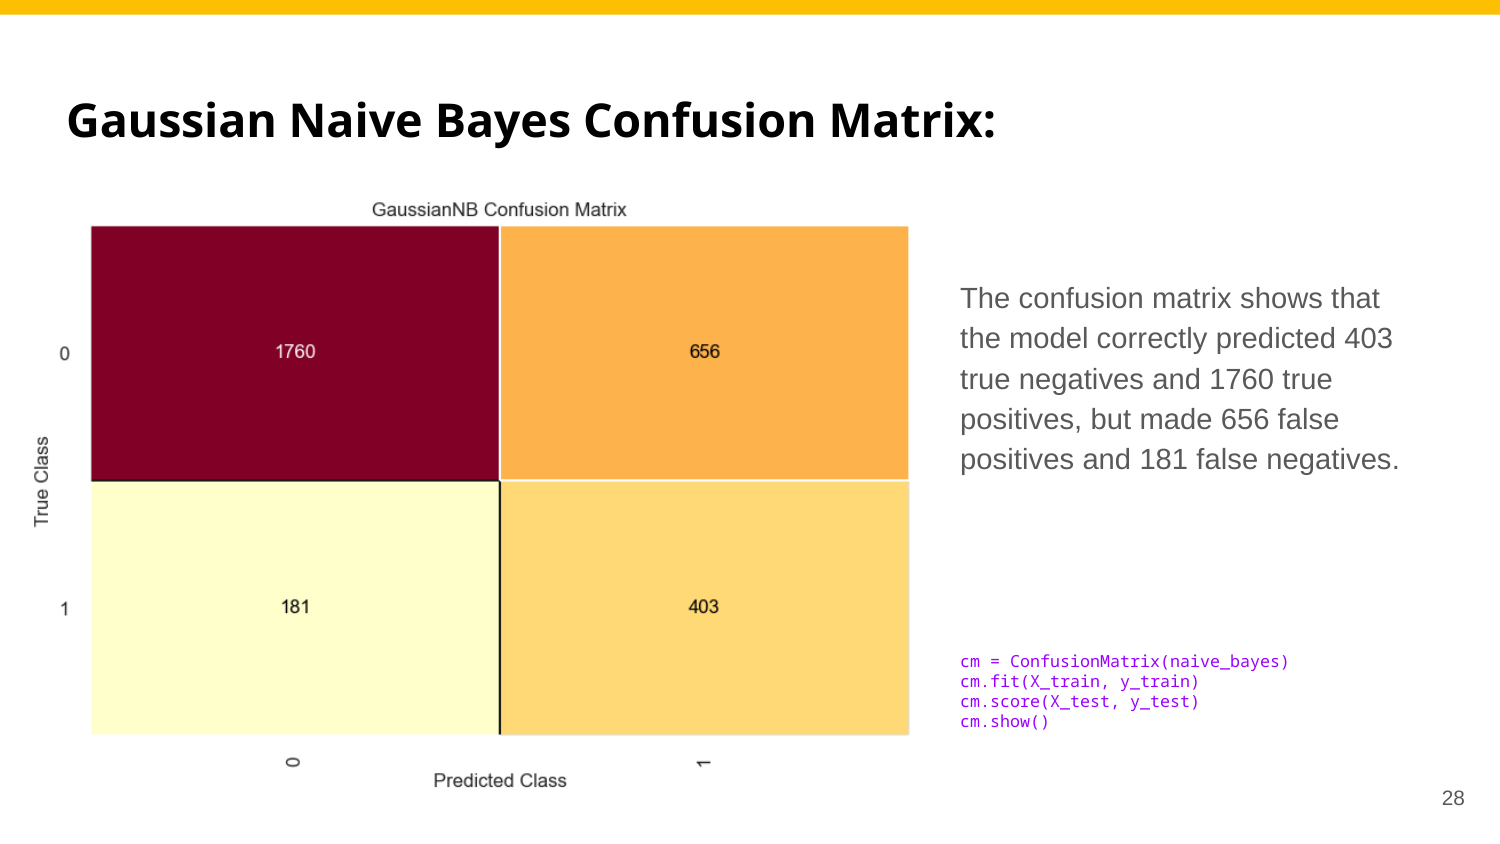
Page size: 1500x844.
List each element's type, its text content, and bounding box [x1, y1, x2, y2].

title Gaussian Naive Bayes Confusion Matrix: [51, 72, 1449, 167]
text_box cm = ConfusionMatrix(naive_bayes) cm.fit(X_train, y_train) cm.score(X_test, y_test) cm.show() [945, 636, 1438, 747]
text_box The confusion matrix shows that the model correctly predicted 403 true negatives and 1760 true positives, but made 656 false positives and 181 false negatives. [945, 259, 1438, 491]
text_box [0, 0, 1500, 15]
picture [24, 191, 921, 802]
slide_number 28 [1389, 764, 1480, 830]
